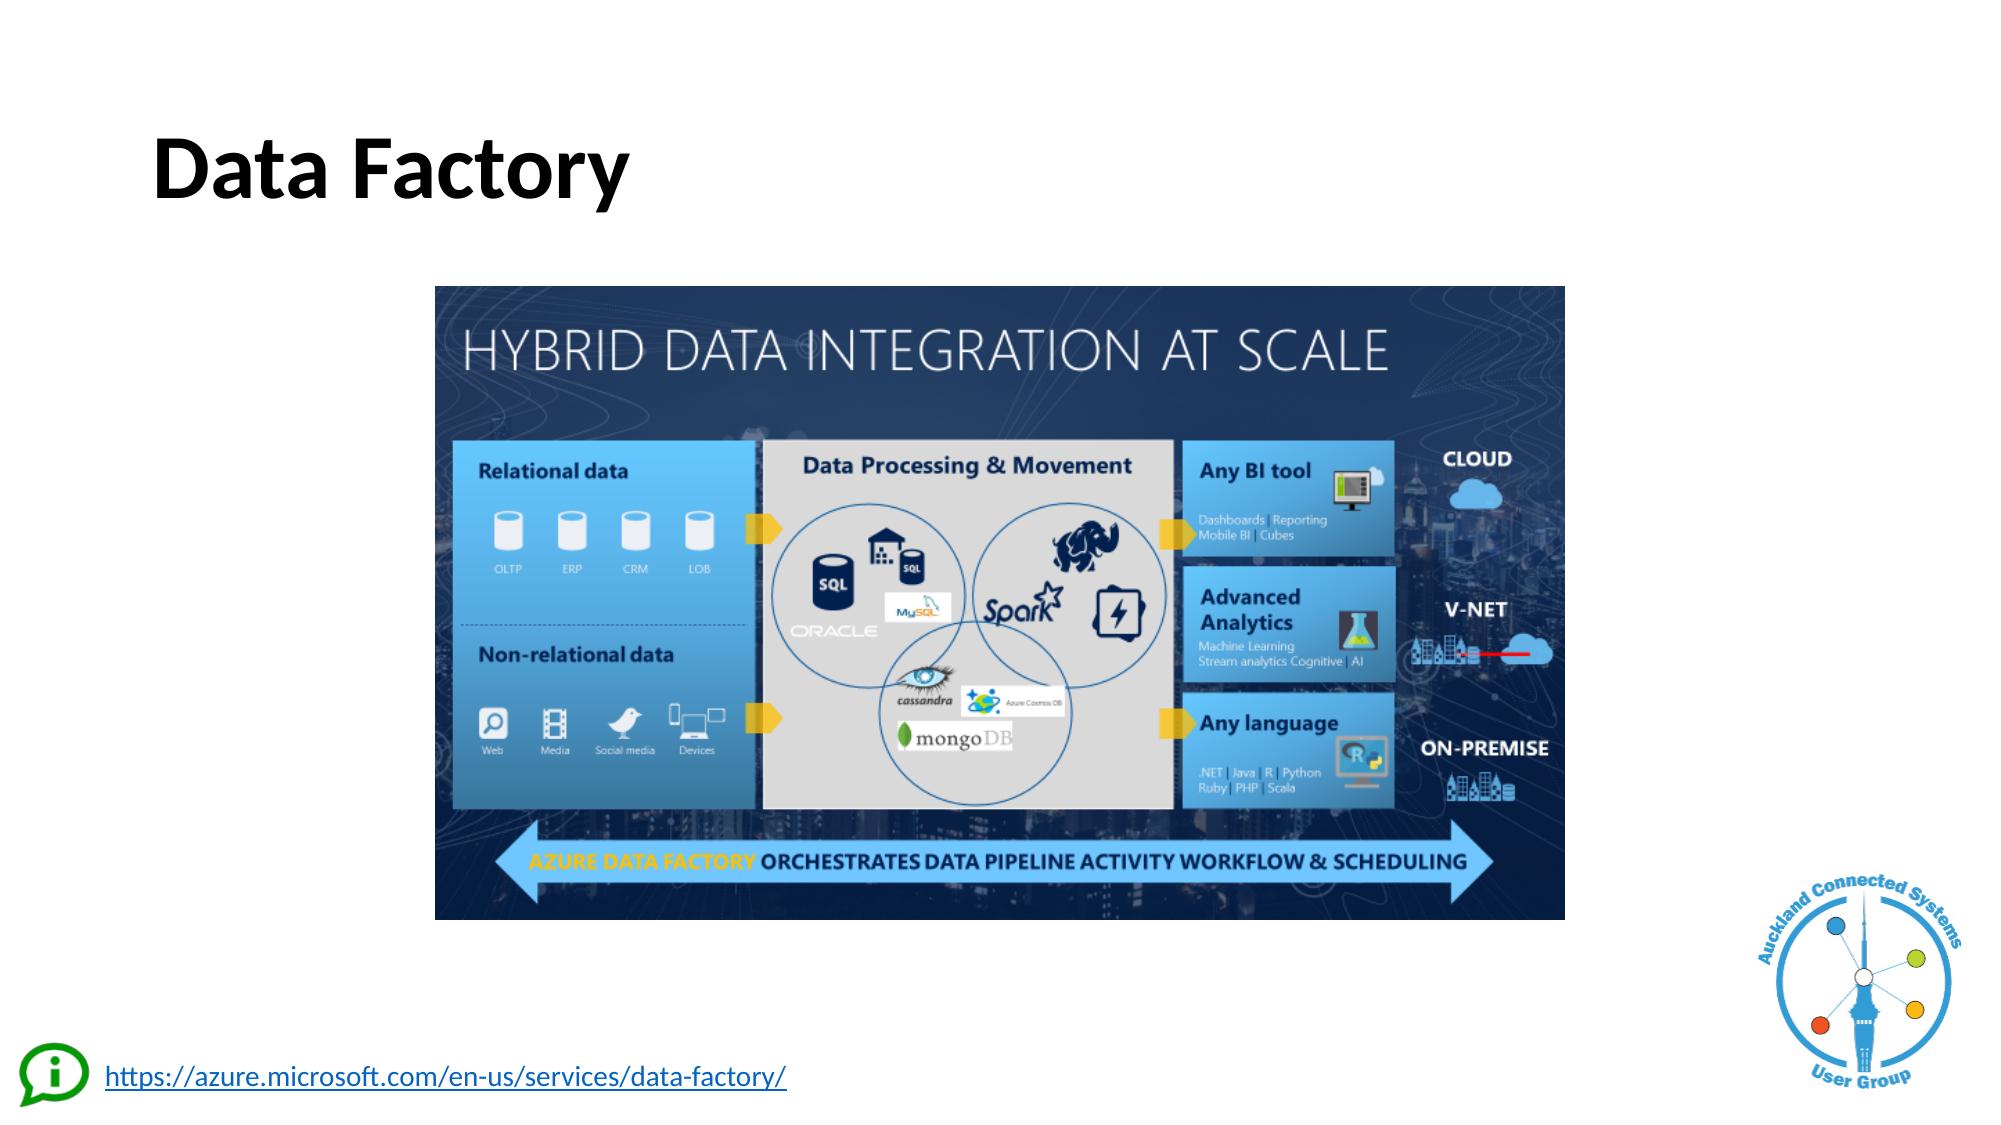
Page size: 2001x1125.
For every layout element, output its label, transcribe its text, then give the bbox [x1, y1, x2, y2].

picture [18, 1041, 90, 1107]
picture [435, 286, 1565, 920]
title Data Factory [137, 59, 1863, 278]
text_box https://azure.microsoft.com/en-us/services/data-factory/ [90, 1050, 1352, 1100]
picture [1754, 866, 1971, 1103]
